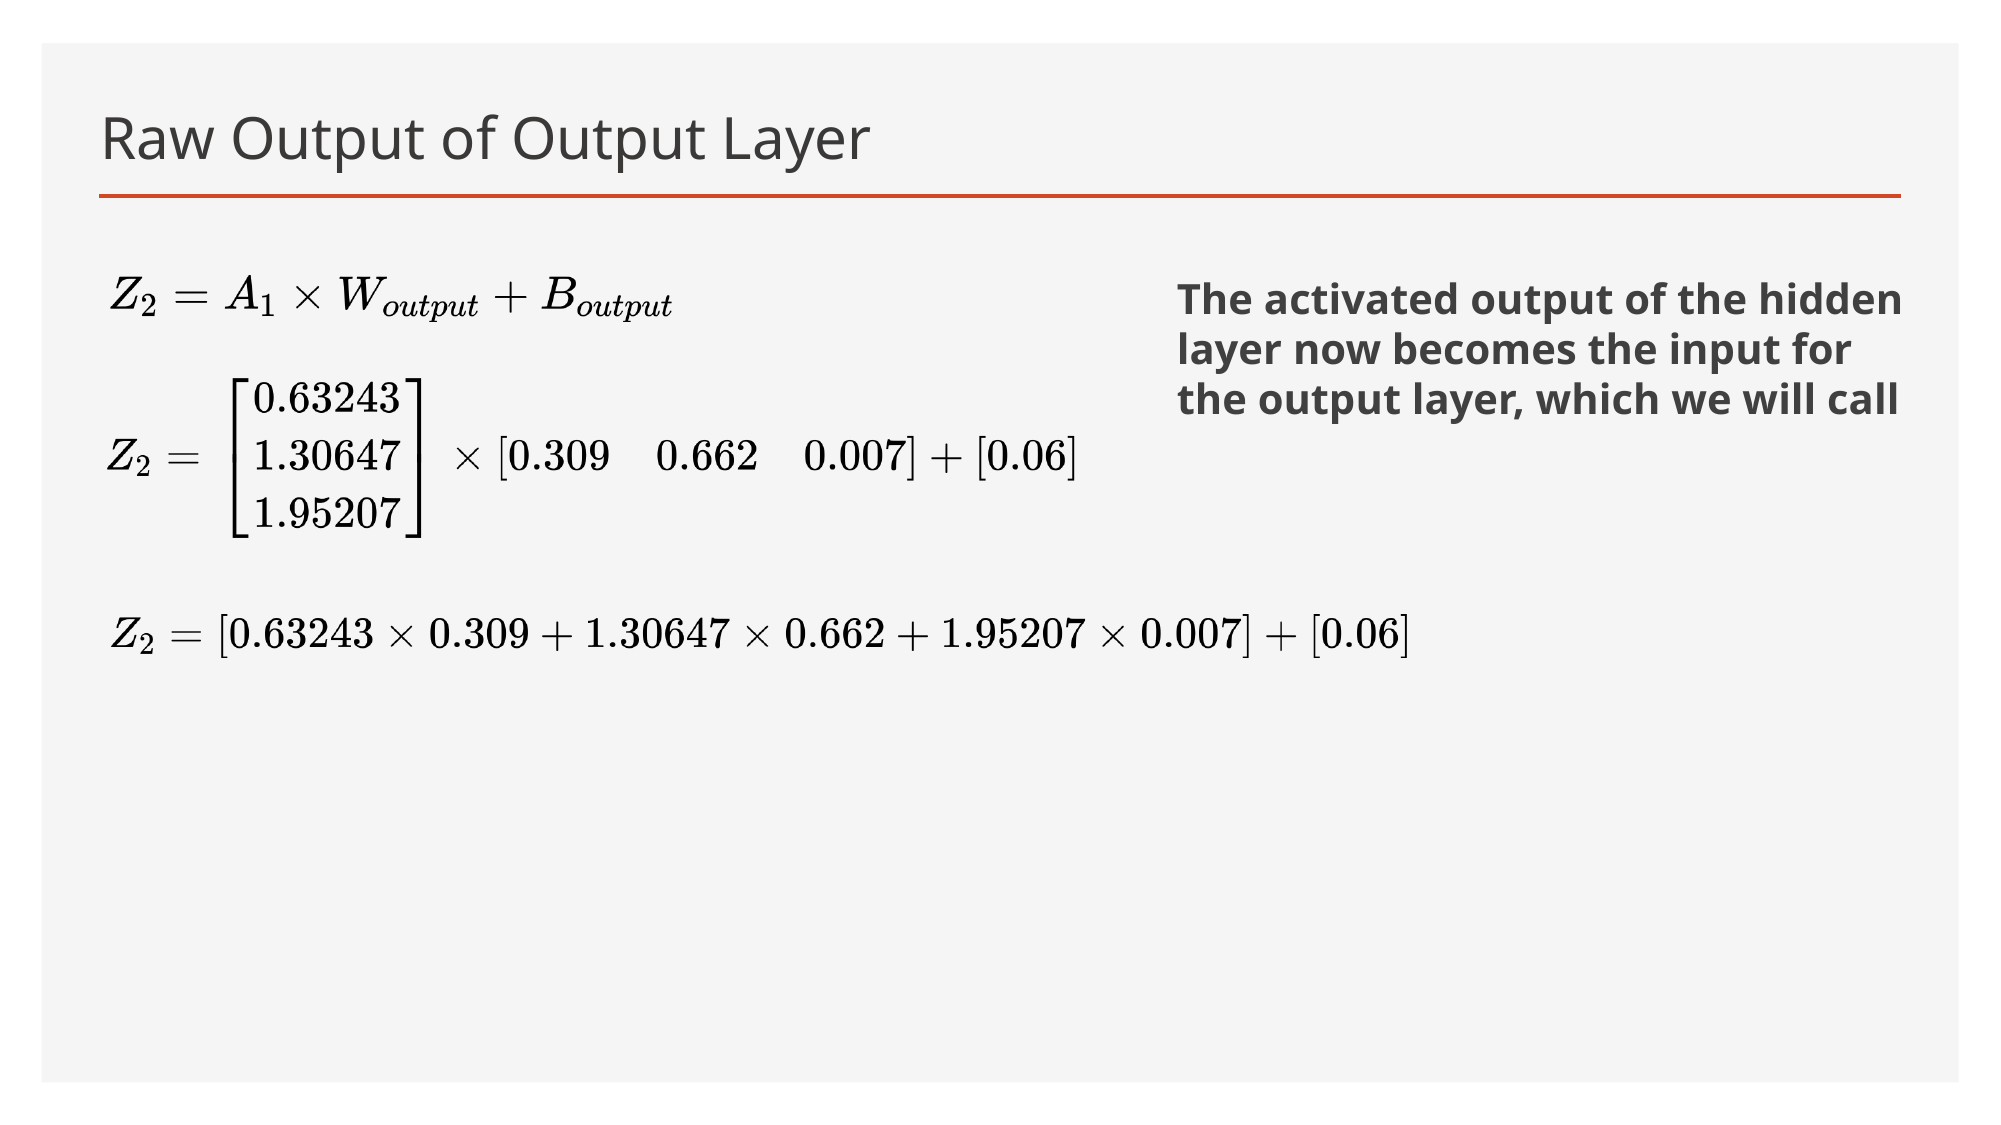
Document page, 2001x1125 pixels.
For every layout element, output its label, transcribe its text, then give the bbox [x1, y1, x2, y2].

picture [104, 614, 1416, 658]
picture [104, 275, 678, 322]
title Raw Output of Output Layer [85, 73, 1214, 179]
picture [104, 378, 1079, 539]
